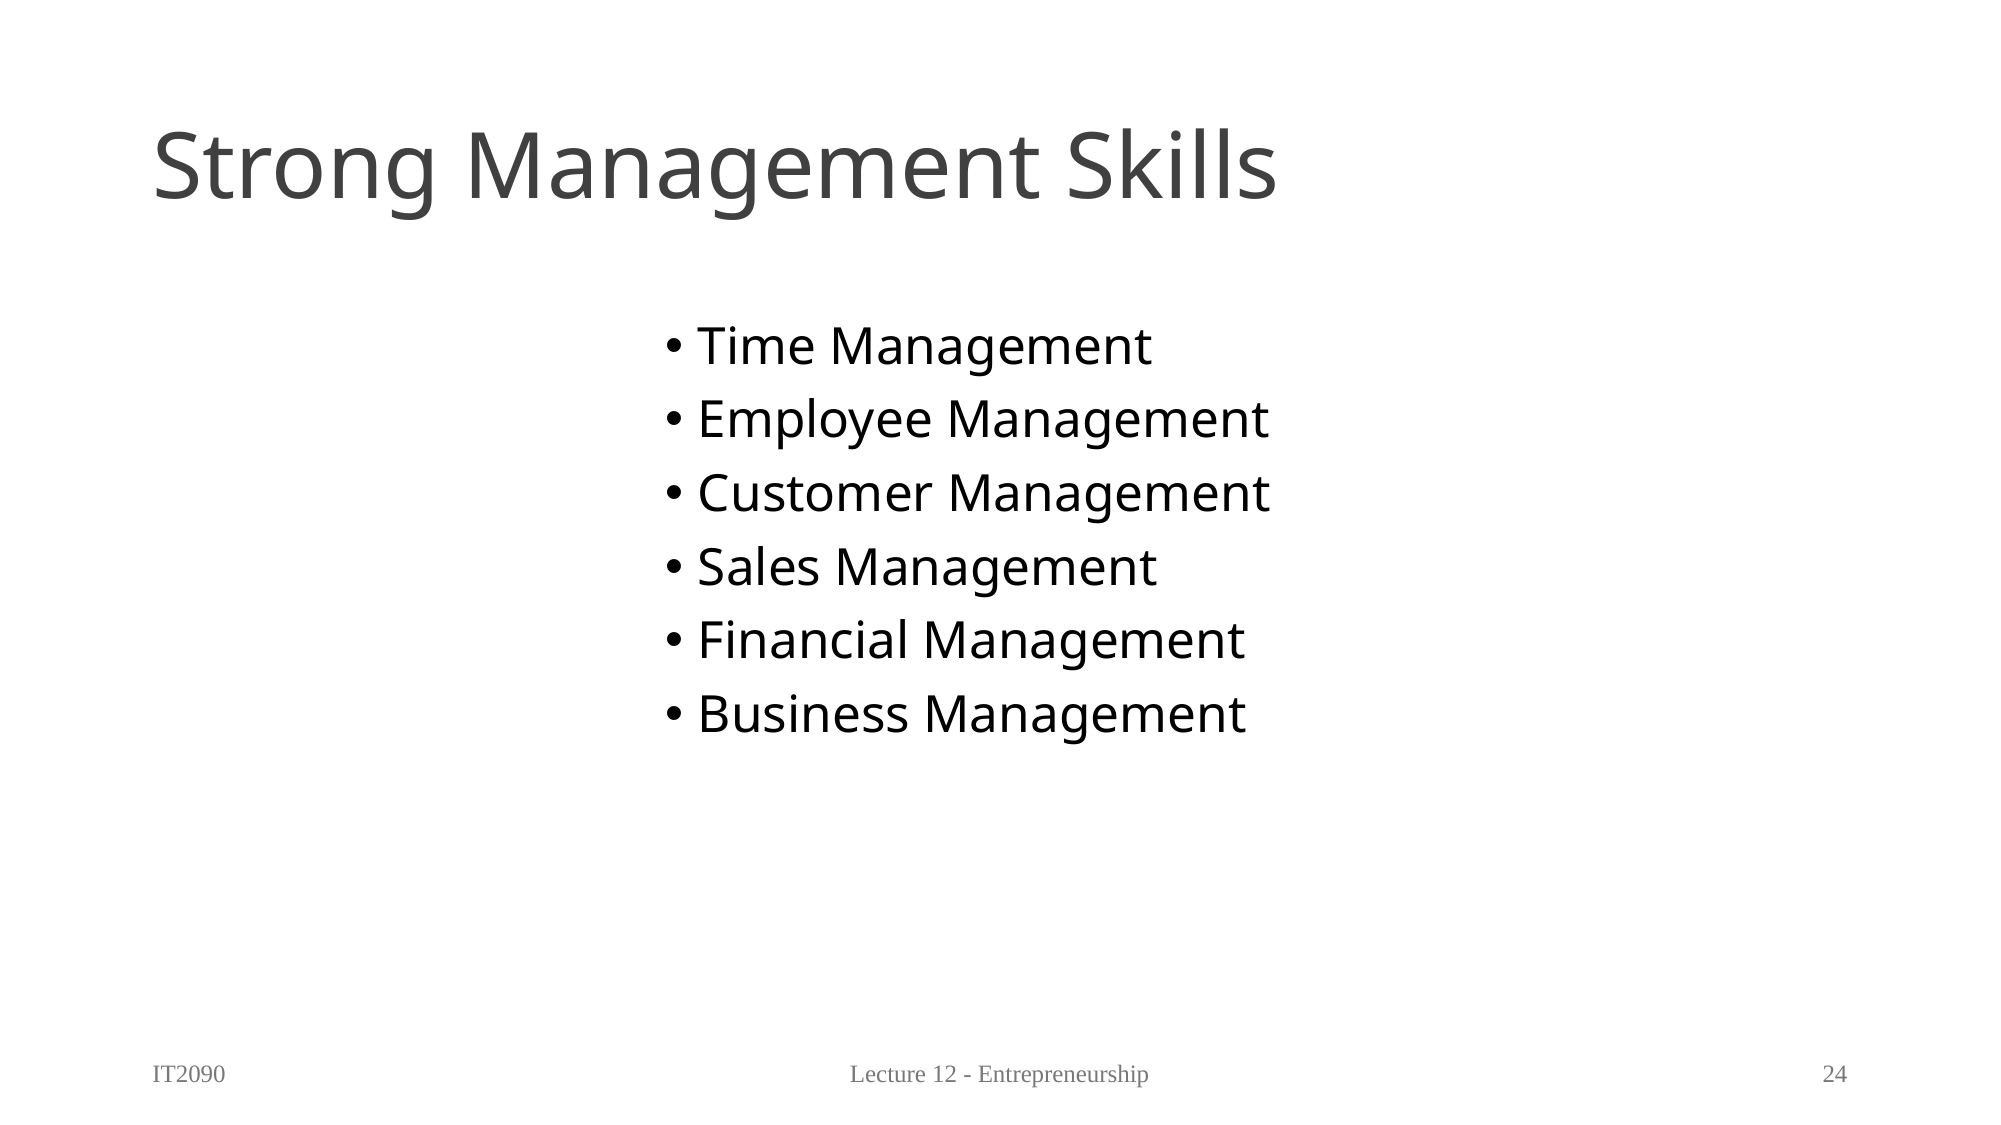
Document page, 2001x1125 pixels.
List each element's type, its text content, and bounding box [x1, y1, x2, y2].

footer Lecture 12 - Entrepreneurship [662, 1042, 1338, 1103]
slide_number 24 [1412, 1042, 1863, 1103]
title Strong Management Skills [137, 59, 1863, 278]
slide_number IT2090 [137, 1042, 588, 1103]
list Time Management Employee Management Customer Management Sales Management Financial Management Business Management [650, 312, 1303, 898]
